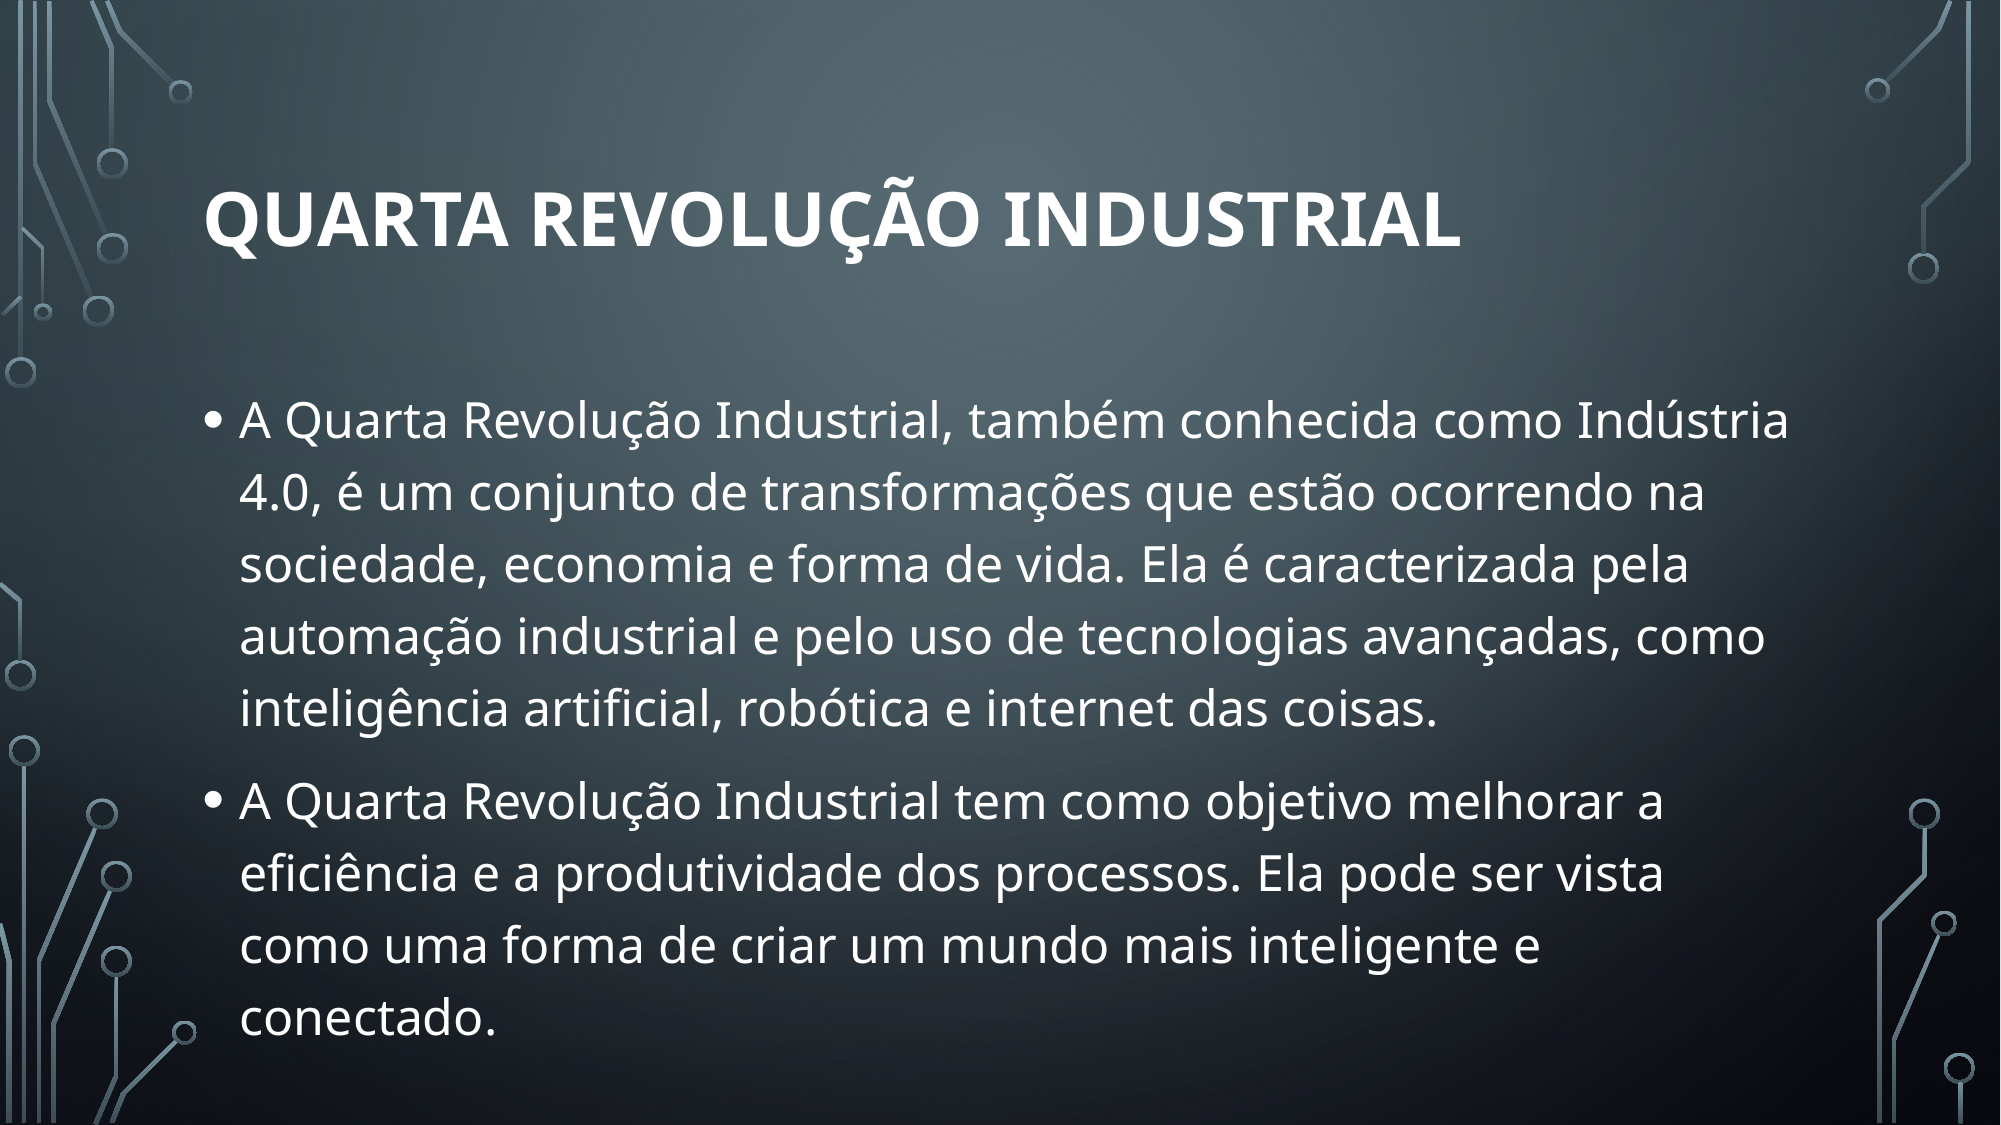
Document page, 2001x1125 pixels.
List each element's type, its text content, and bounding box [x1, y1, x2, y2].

list A Quarta Revolução Industrial, também conhecida como Indústria 4.0, é um conjunto de transformações que estão ocorrendo na sociedade, economia e forma de vida. Ela é caracterizada pela automação industrial e pelo uso de tecnologias avançadas, como inteligência artificial, robótica e internet das coisas. A Quarta Revolução Industrial tem como objetivo melhorar a eficiência e a produtividade dos processos. Ela pode ser vista como uma forma de criar um mundo mais inteligente e conectado. [187, 369, 1813, 1024]
title Quarta revolução industrial [187, 101, 1813, 344]
